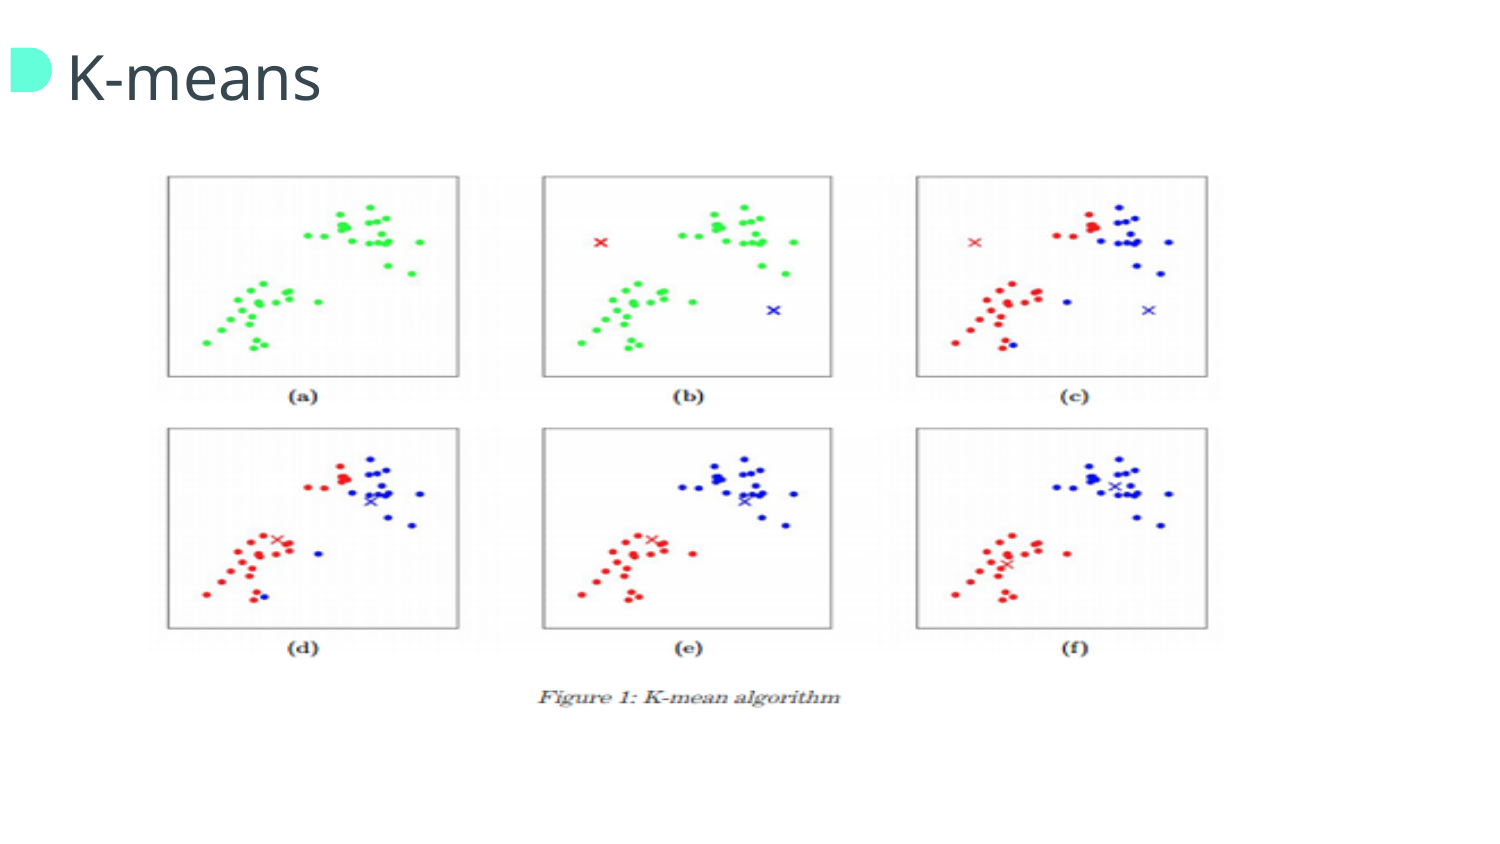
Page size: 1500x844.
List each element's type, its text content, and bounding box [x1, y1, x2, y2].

title K-means [51, 23, 1449, 117]
text_box [11, 48, 51, 92]
picture [66, 157, 1304, 741]
